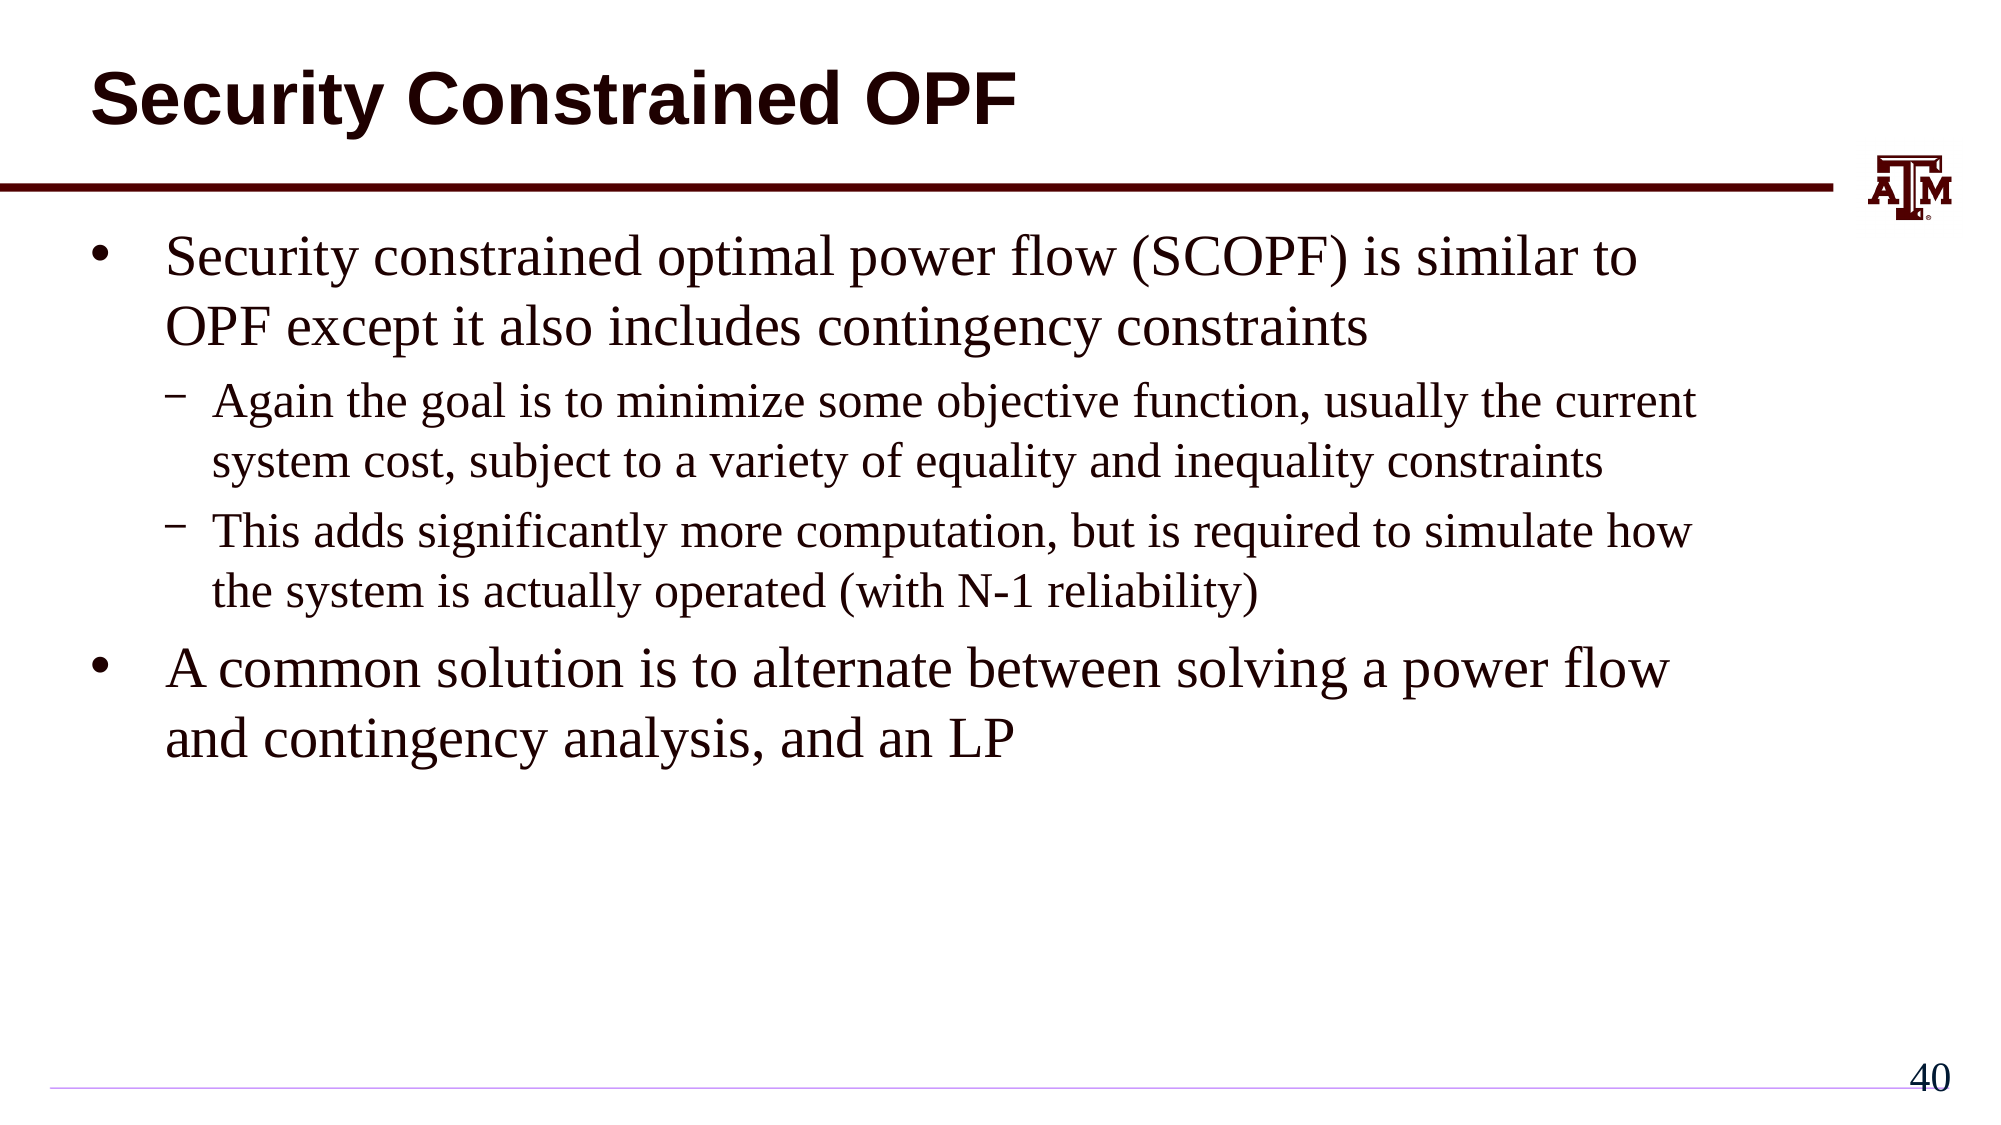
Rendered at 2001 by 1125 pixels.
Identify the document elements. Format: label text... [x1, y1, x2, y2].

slide_number 39 [1887, 1037, 1967, 1113]
picture [1856, 137, 1963, 238]
list Security constrained optimal power flow (SCOPF) is similar to OPF except it also includes contingency constraints Again the goal is to minimize some objective function, usually the current system cost, subject to a variety of equality and inequality constraints This adds significantly more computation, but is required to simulate how the system is actually operated (with N-1 reliability) A common solution is to alternate between solving a power flow and contingency analysis, and an LP [74, 209, 1751, 823]
title Security Constrained OPF [74, 12, 1909, 188]
